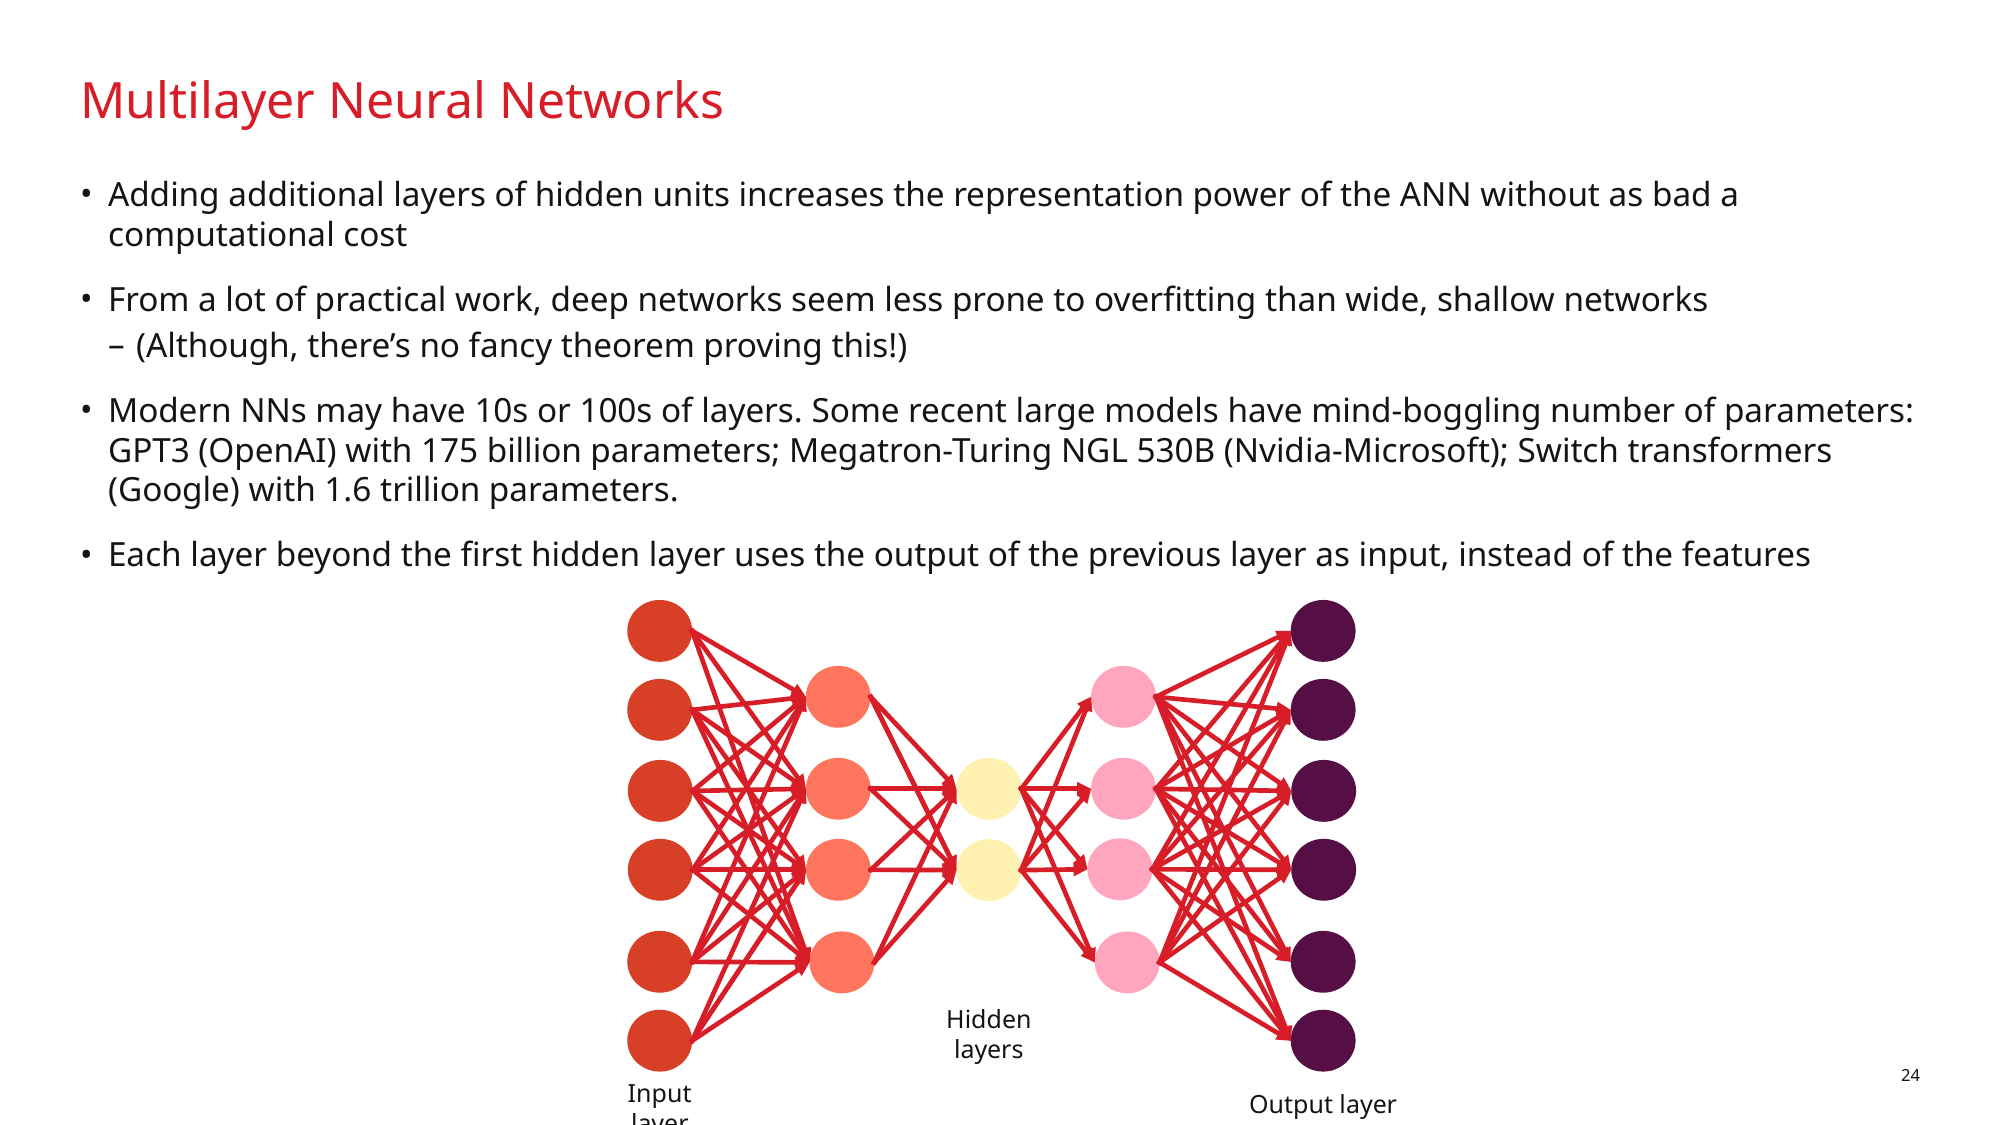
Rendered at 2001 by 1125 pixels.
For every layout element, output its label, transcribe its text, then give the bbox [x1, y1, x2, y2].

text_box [598, 599, 1402, 1125]
list Adding additional layers of hidden units increases the representation power of the ANN without as bad a computational cost From a lot of practical work, deep networks seem less prone to overfitting than wide, shallow networks (Although, there’s no fancy theorem proving this!) Modern NNs may have 10s or 100s of layers. Some recent large models have mind-boggling number of parameters: GPT3 (OpenAI) with 175 billion parameters; Megatron-Turing NGL 530B (Nvidia-Microsoft); Switch transformers (Google) with 1.6 trillion parameters. Each layer beyond the first hidden layer uses the output of the previous layer as input, instead of the features [80, 172, 1920, 596]
title Multilayer Neural Networks [80, 75, 1920, 172]
slide_number 24 [1839, 1050, 1920, 1088]
